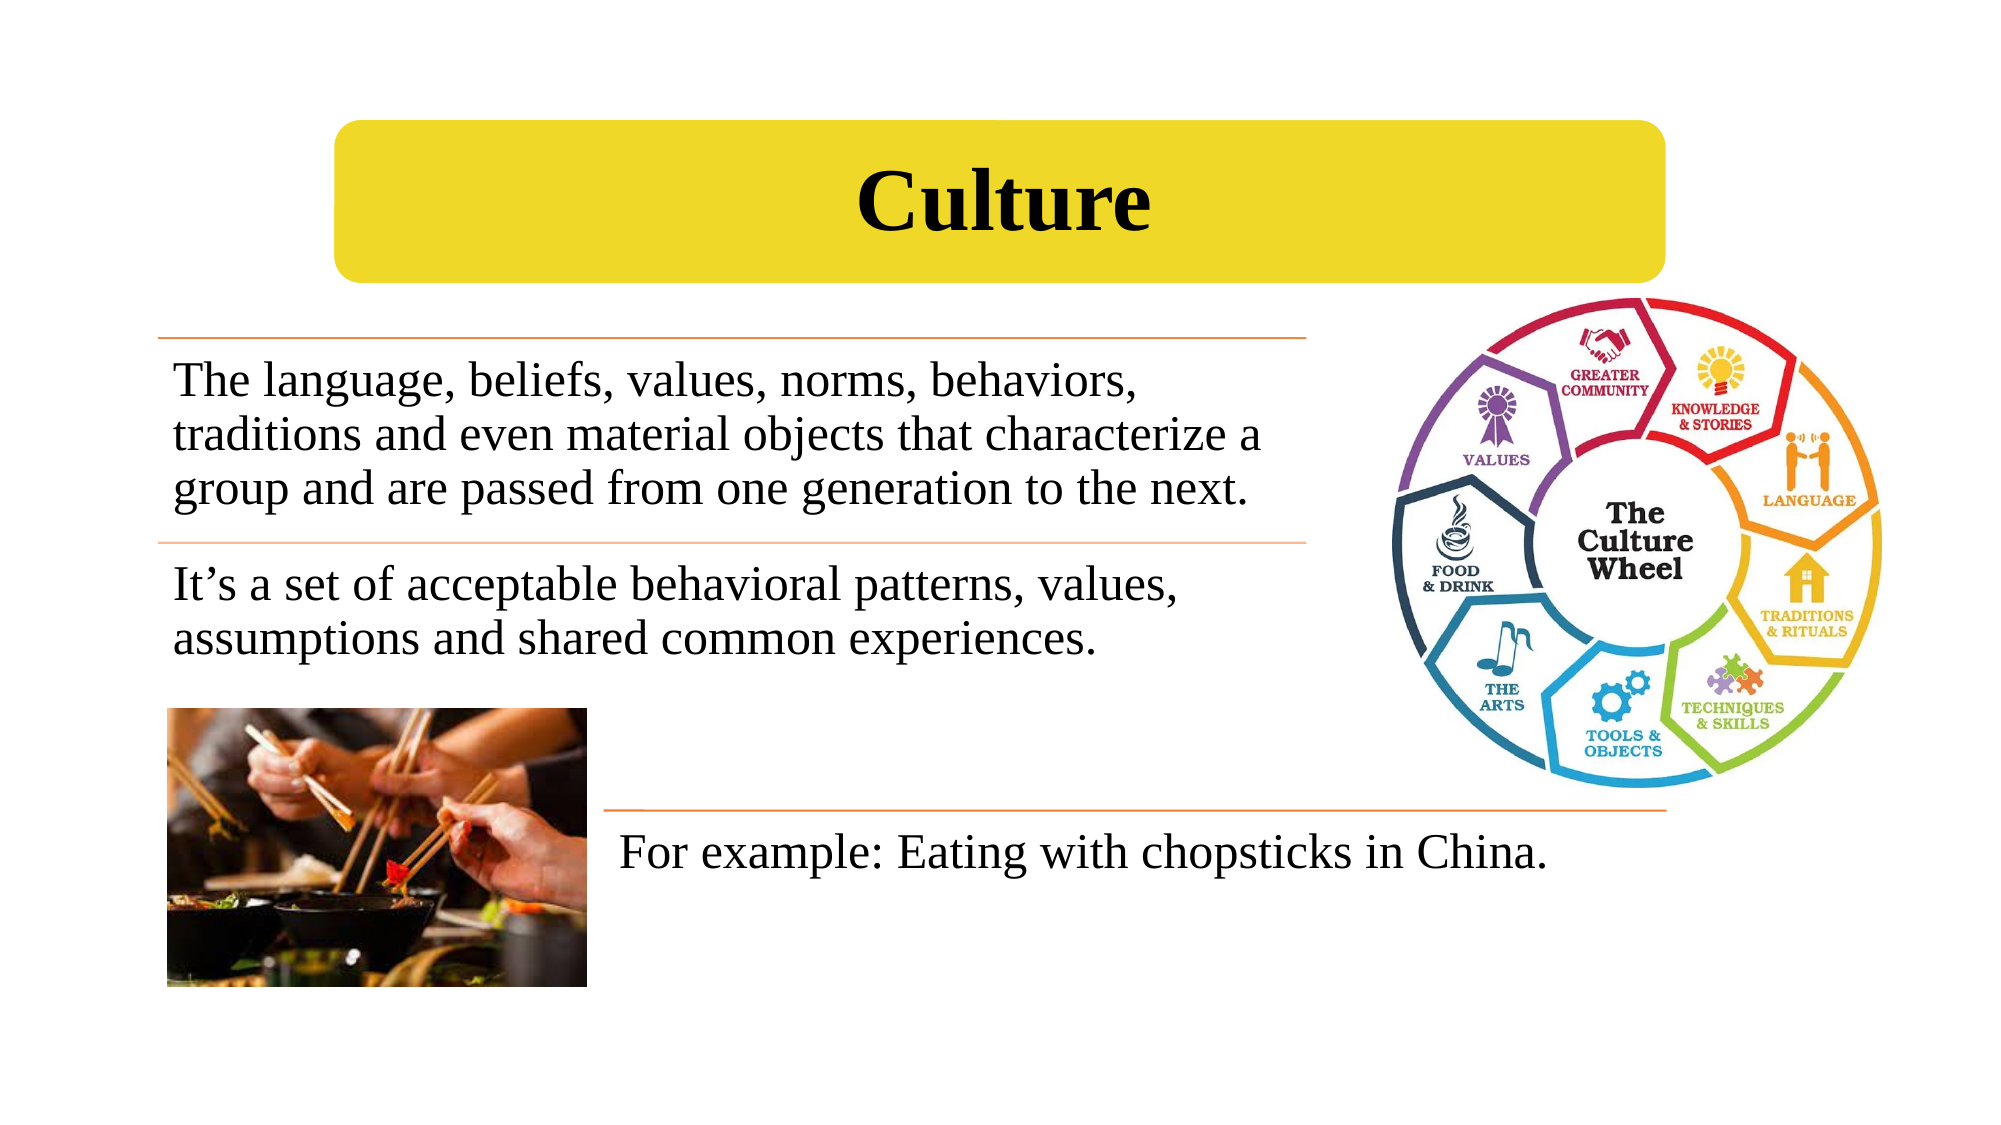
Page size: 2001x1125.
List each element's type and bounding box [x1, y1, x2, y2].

picture [167, 708, 587, 987]
list [157, 338, 1307, 748]
picture [1392, 298, 1882, 788]
text_box [603, 810, 1667, 924]
text_box [333, 118, 1667, 285]
